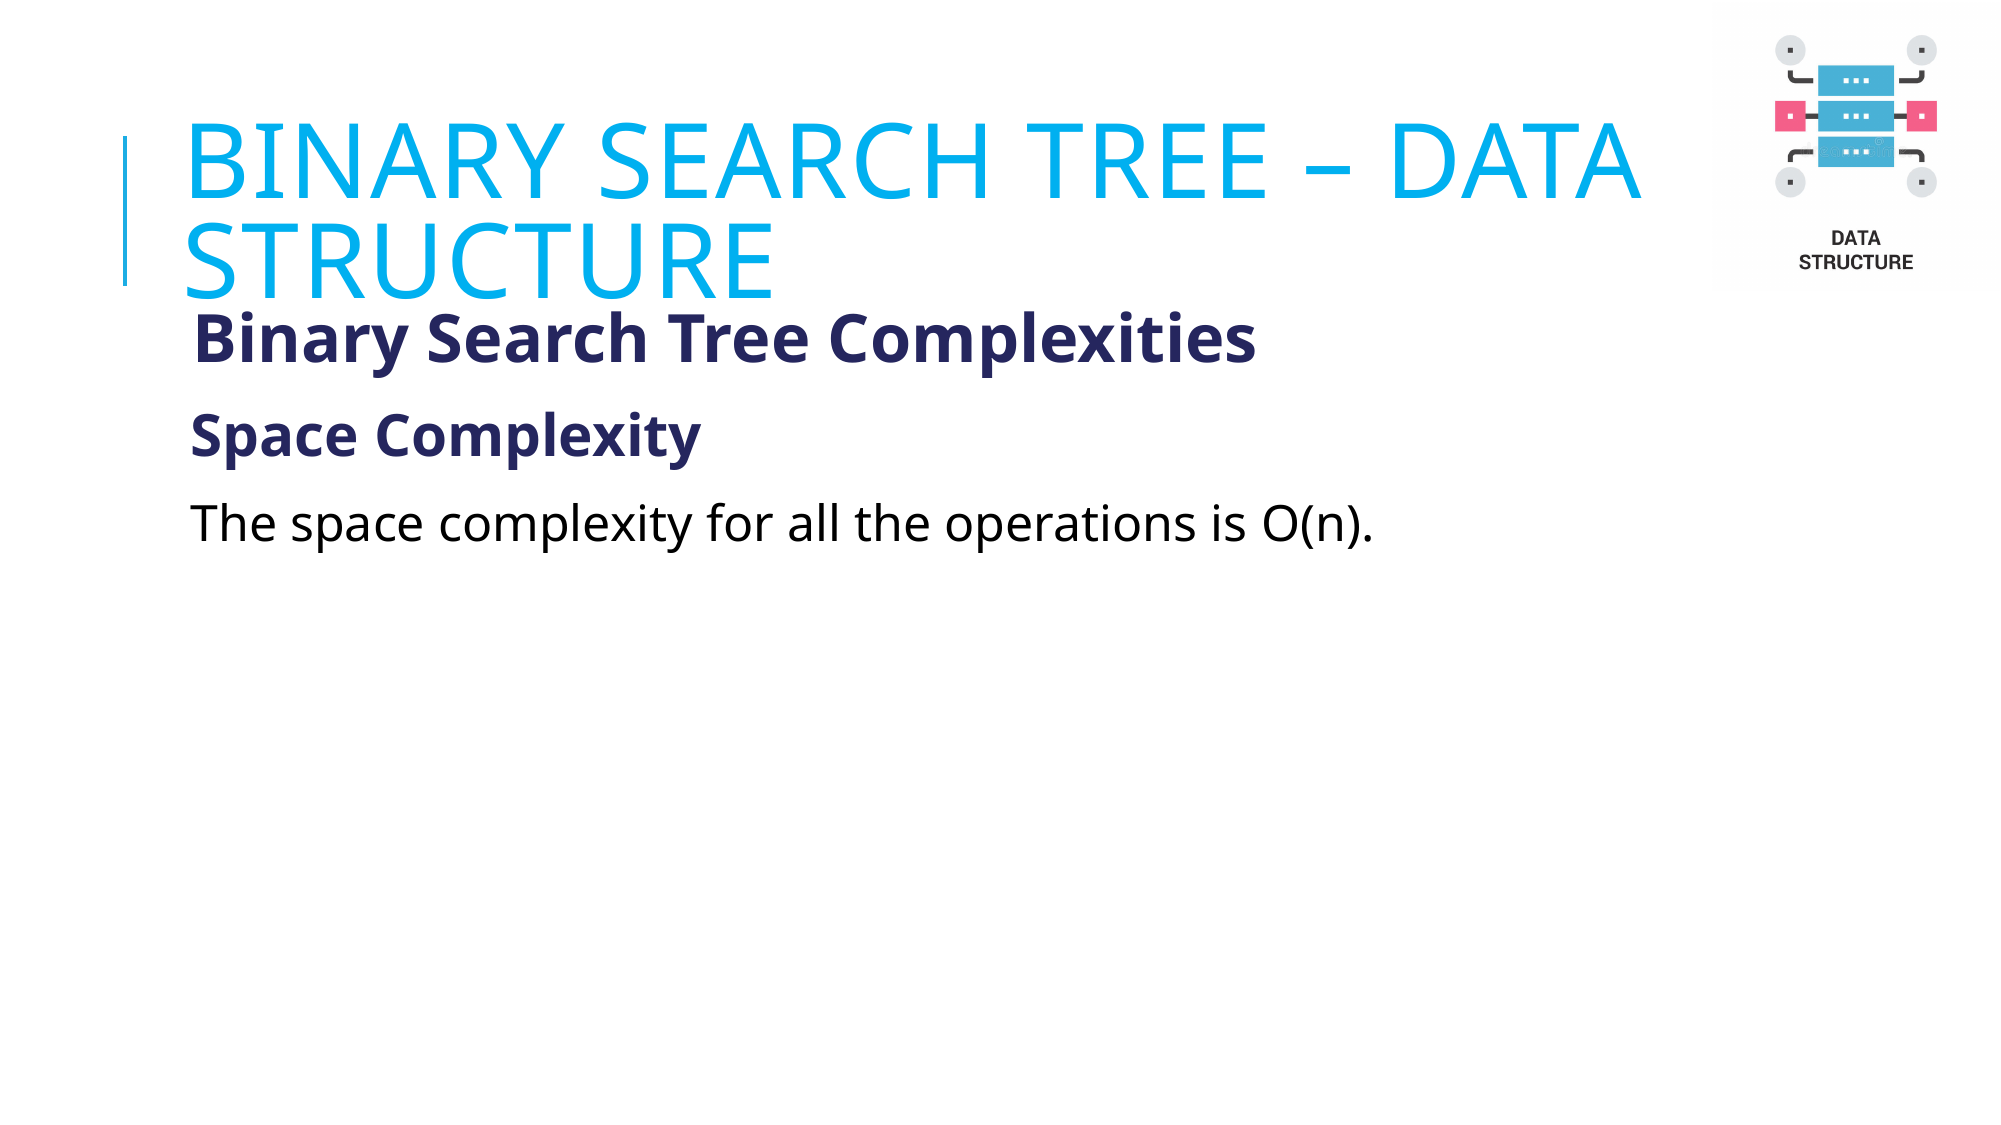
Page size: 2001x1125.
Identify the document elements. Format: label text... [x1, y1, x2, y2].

list Binary Search Tree Complexities Space Complexity The space complexity for all the operations is O(n). [168, 297, 1943, 1084]
picture [1712, 2, 2000, 291]
title BINARY SEARCH TREE – DATA STRUCTURE [168, 96, 1763, 297]
text_box [975, 537, 1025, 588]
